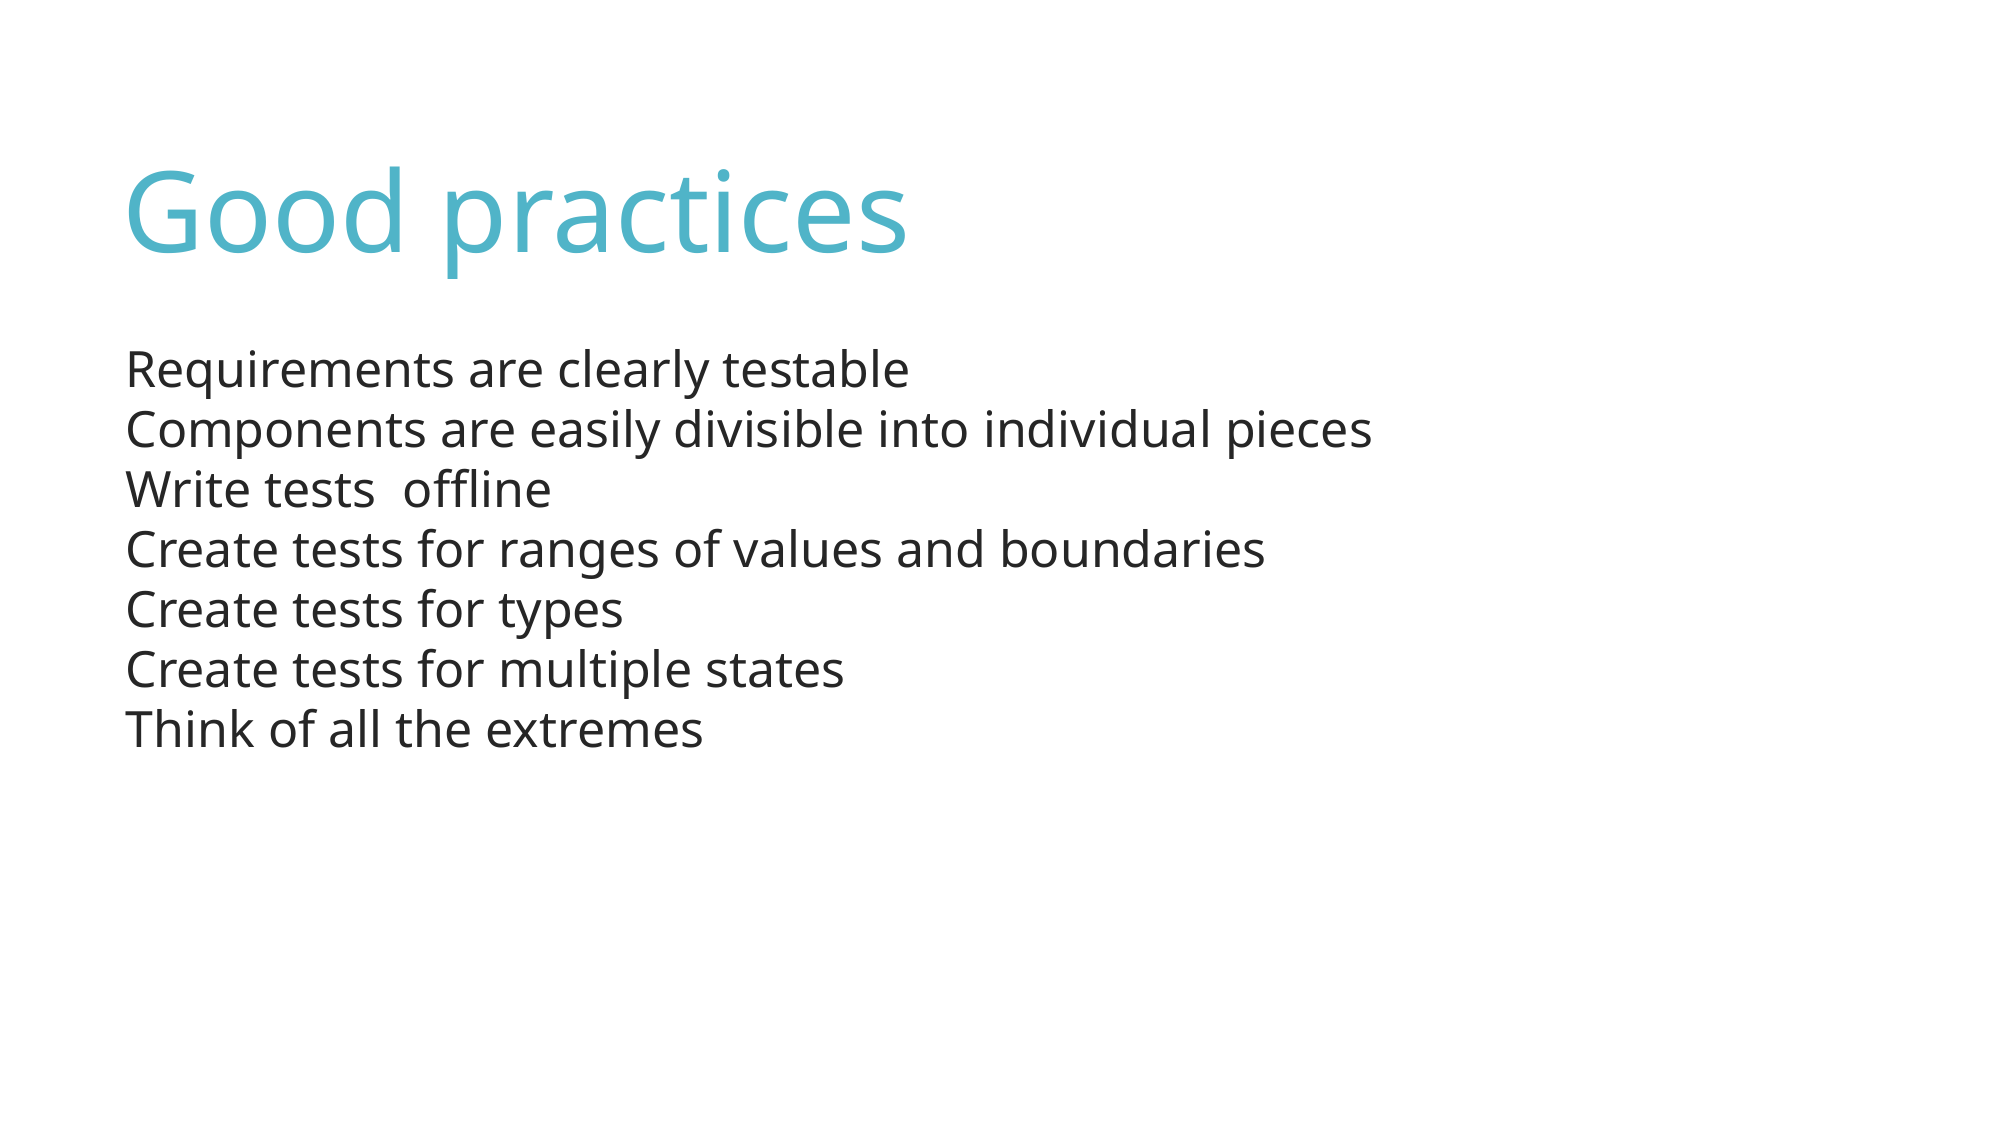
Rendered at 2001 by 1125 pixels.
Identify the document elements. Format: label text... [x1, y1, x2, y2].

text_box Good practices [107, 81, 1875, 354]
text_box Requirements are clearly testable Components are easily divisible into individual pieces Write tests offline Create tests for ranges of values and boundaries Create tests for types Create tests for multiple states Think of all the extremes [110, 329, 1875, 948]
